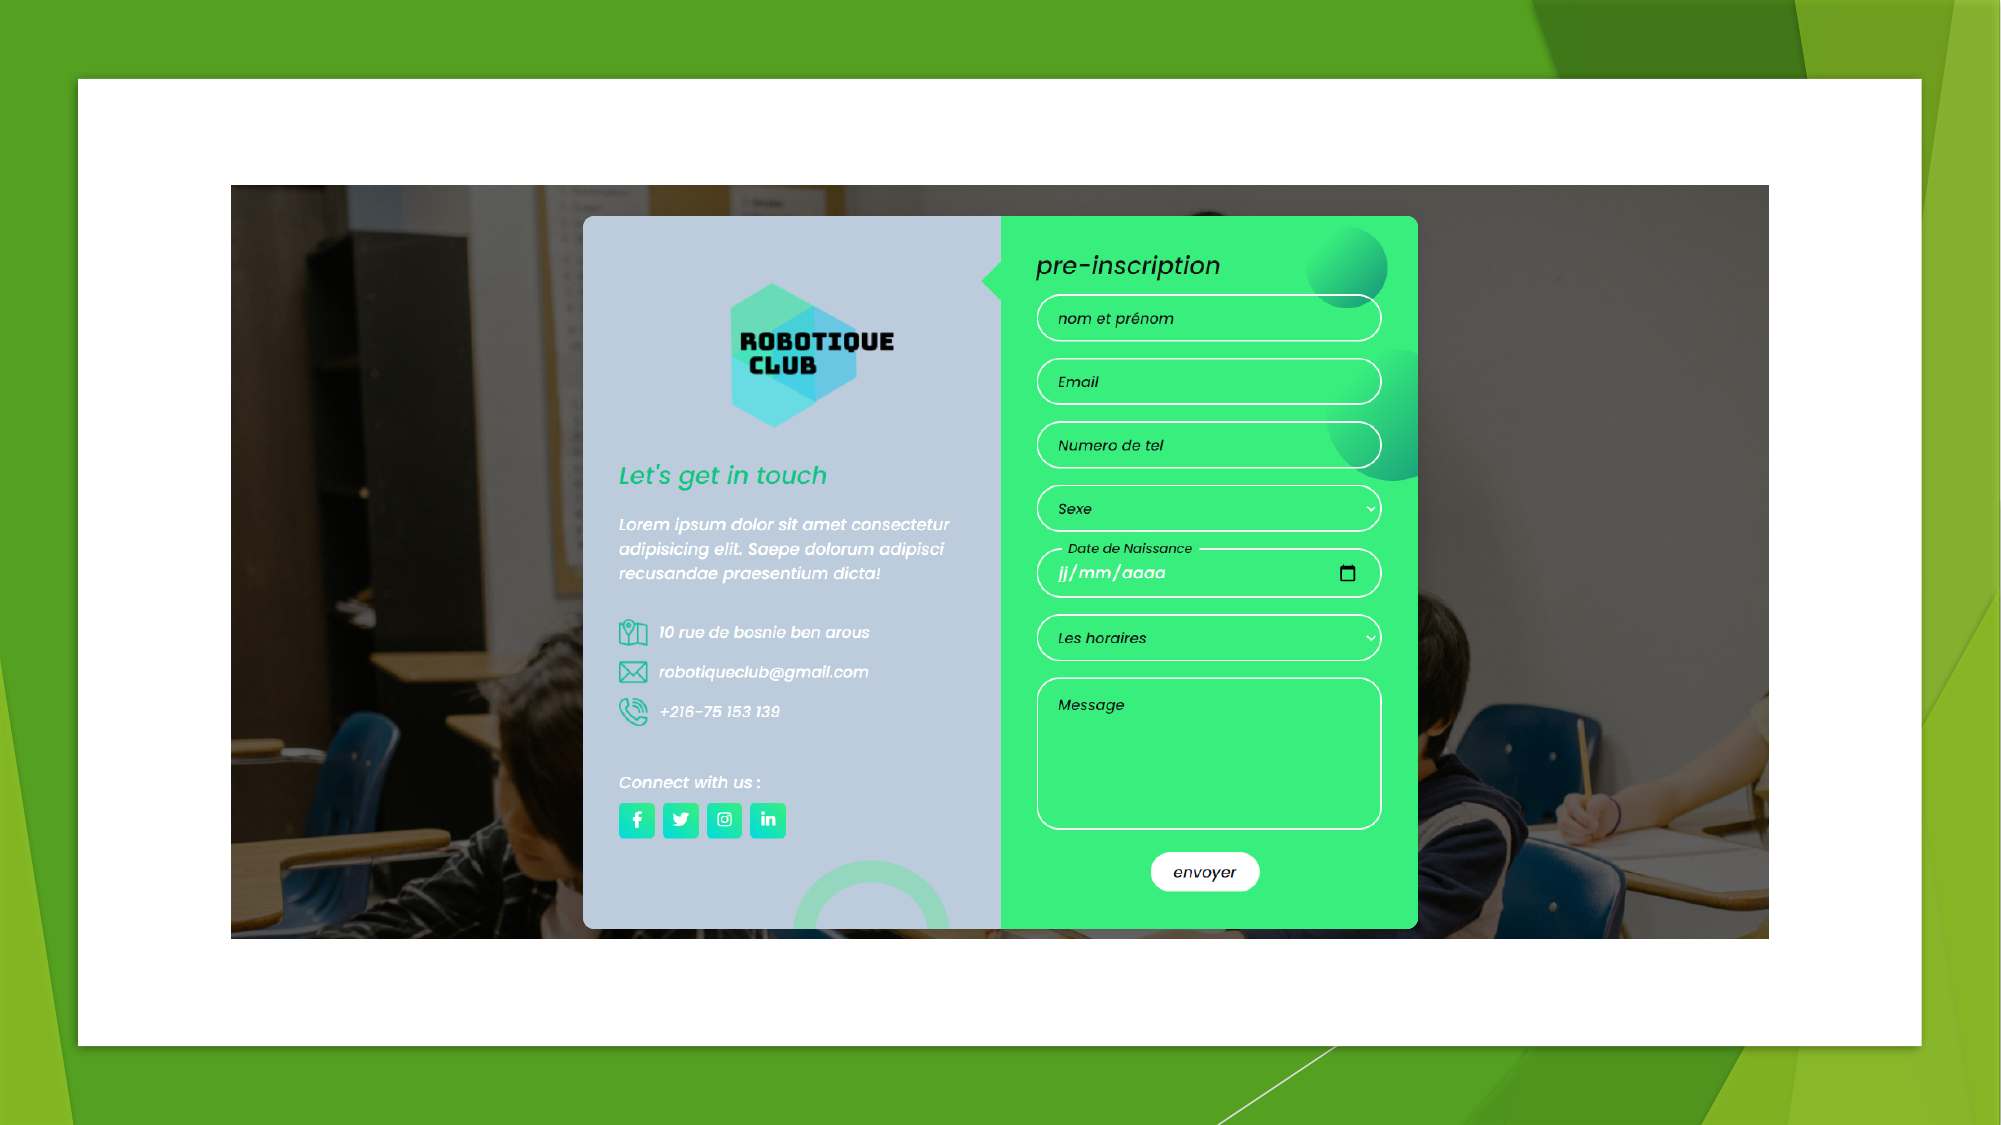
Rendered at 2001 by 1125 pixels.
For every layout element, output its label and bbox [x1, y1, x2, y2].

text_box [0, 0, 2000, 1125]
picture [231, 185, 1770, 940]
